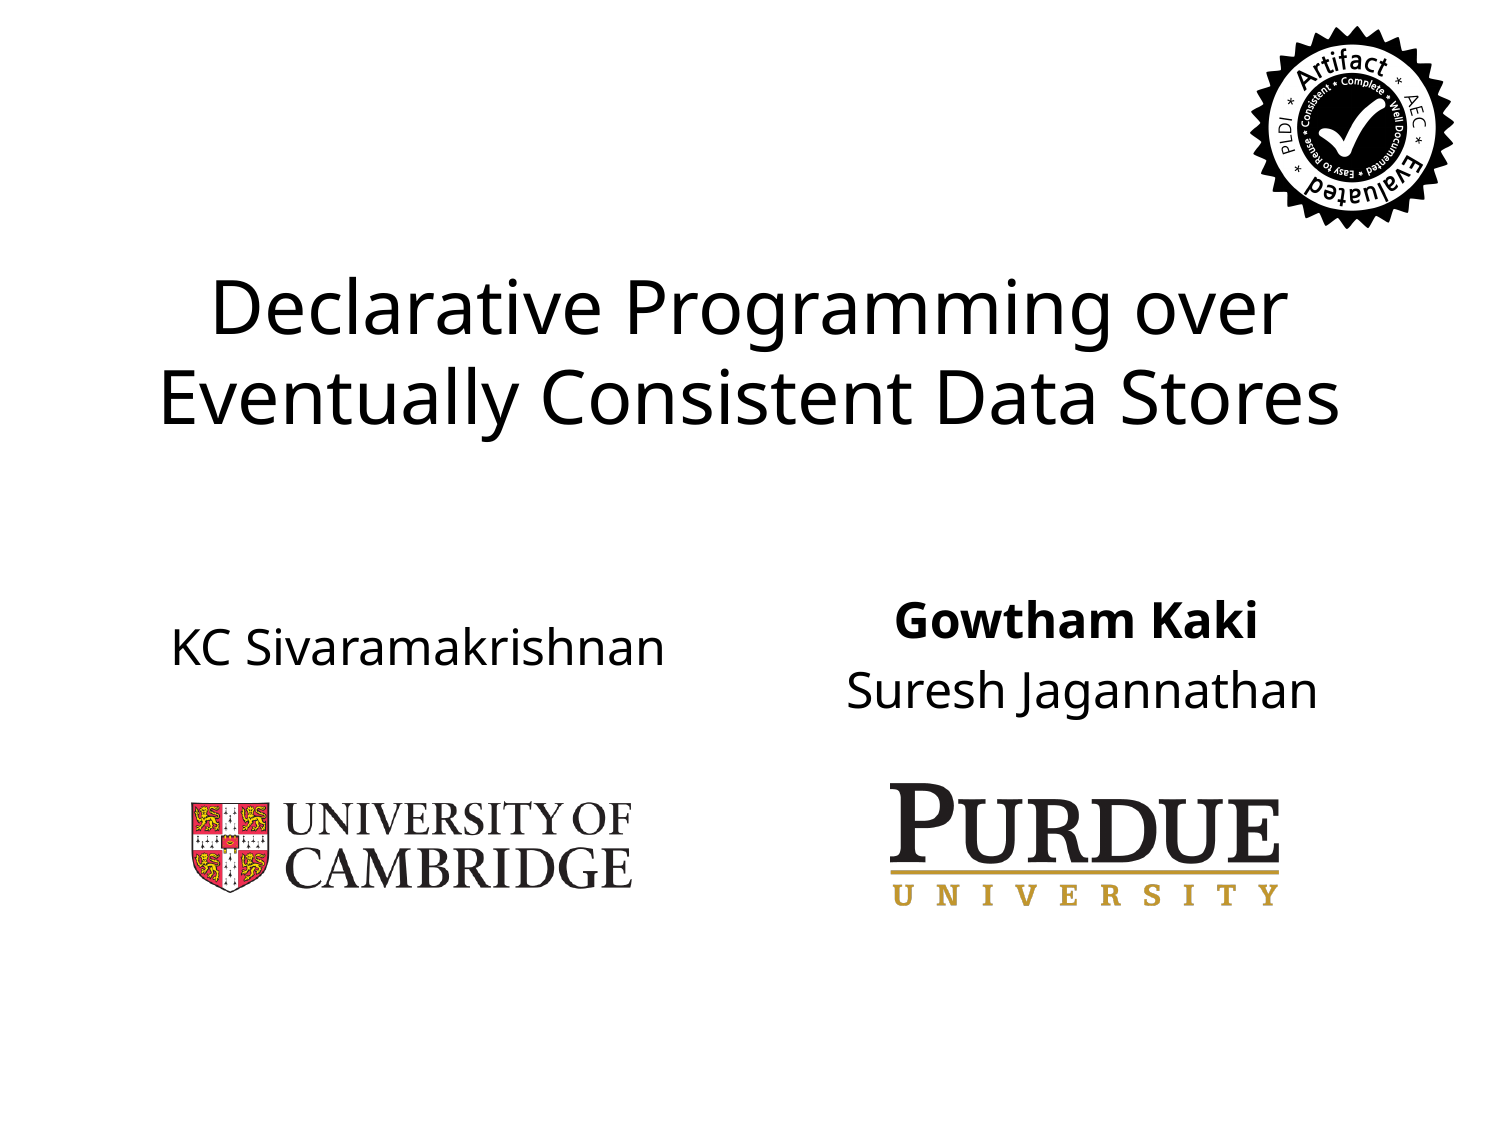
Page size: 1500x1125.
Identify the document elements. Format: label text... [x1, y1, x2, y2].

picture [889, 782, 1279, 906]
text_box Gowtham Kaki Suresh Jagannathan [778, 581, 1388, 802]
picture [1250, 25, 1454, 230]
title Declarative Programming over Eventually Consistent Data Stores [112, 228, 1388, 470]
subtitle KC Sivaramakrishnan [114, 607, 724, 692]
picture [190, 801, 632, 894]
